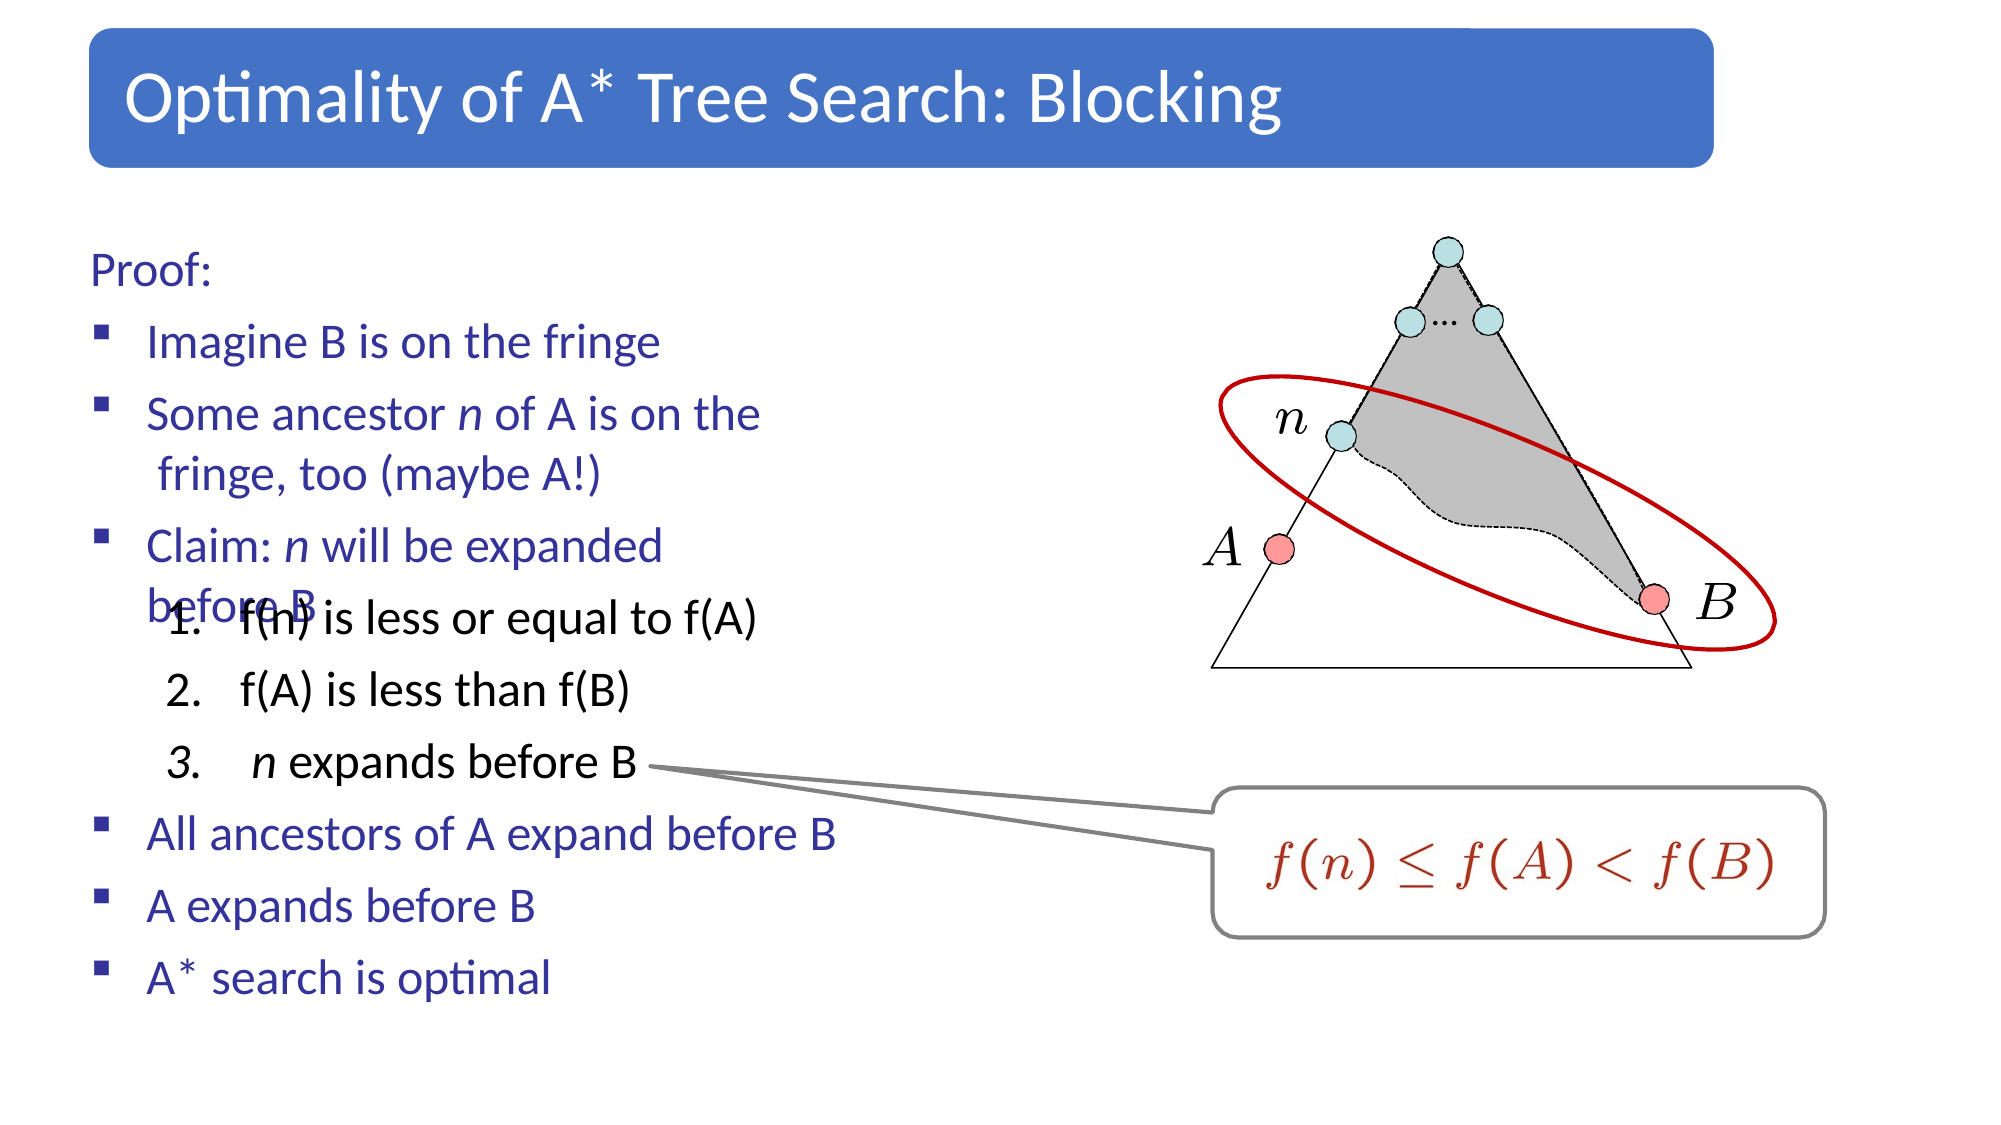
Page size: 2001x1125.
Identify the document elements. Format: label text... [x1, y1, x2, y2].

text_box Imagine B is on the fringe Some ancestor n of A is on the fringe, too (maybe A!) Claim: n will be expanded before B [87, 294, 853, 633]
text_box f(n) is less or equal to f(A) f(A) is less than f(B) n expands before B All ancestors of A expand before B A expands before B A* search is optimal [87, 570, 846, 1005]
text_box [846, 782, 1826, 938]
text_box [87, 26, 1715, 170]
text_box Proof: [87, 234, 217, 294]
picture [1266, 838, 1773, 890]
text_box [1199, 236, 1777, 652]
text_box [1210, 652, 1693, 669]
